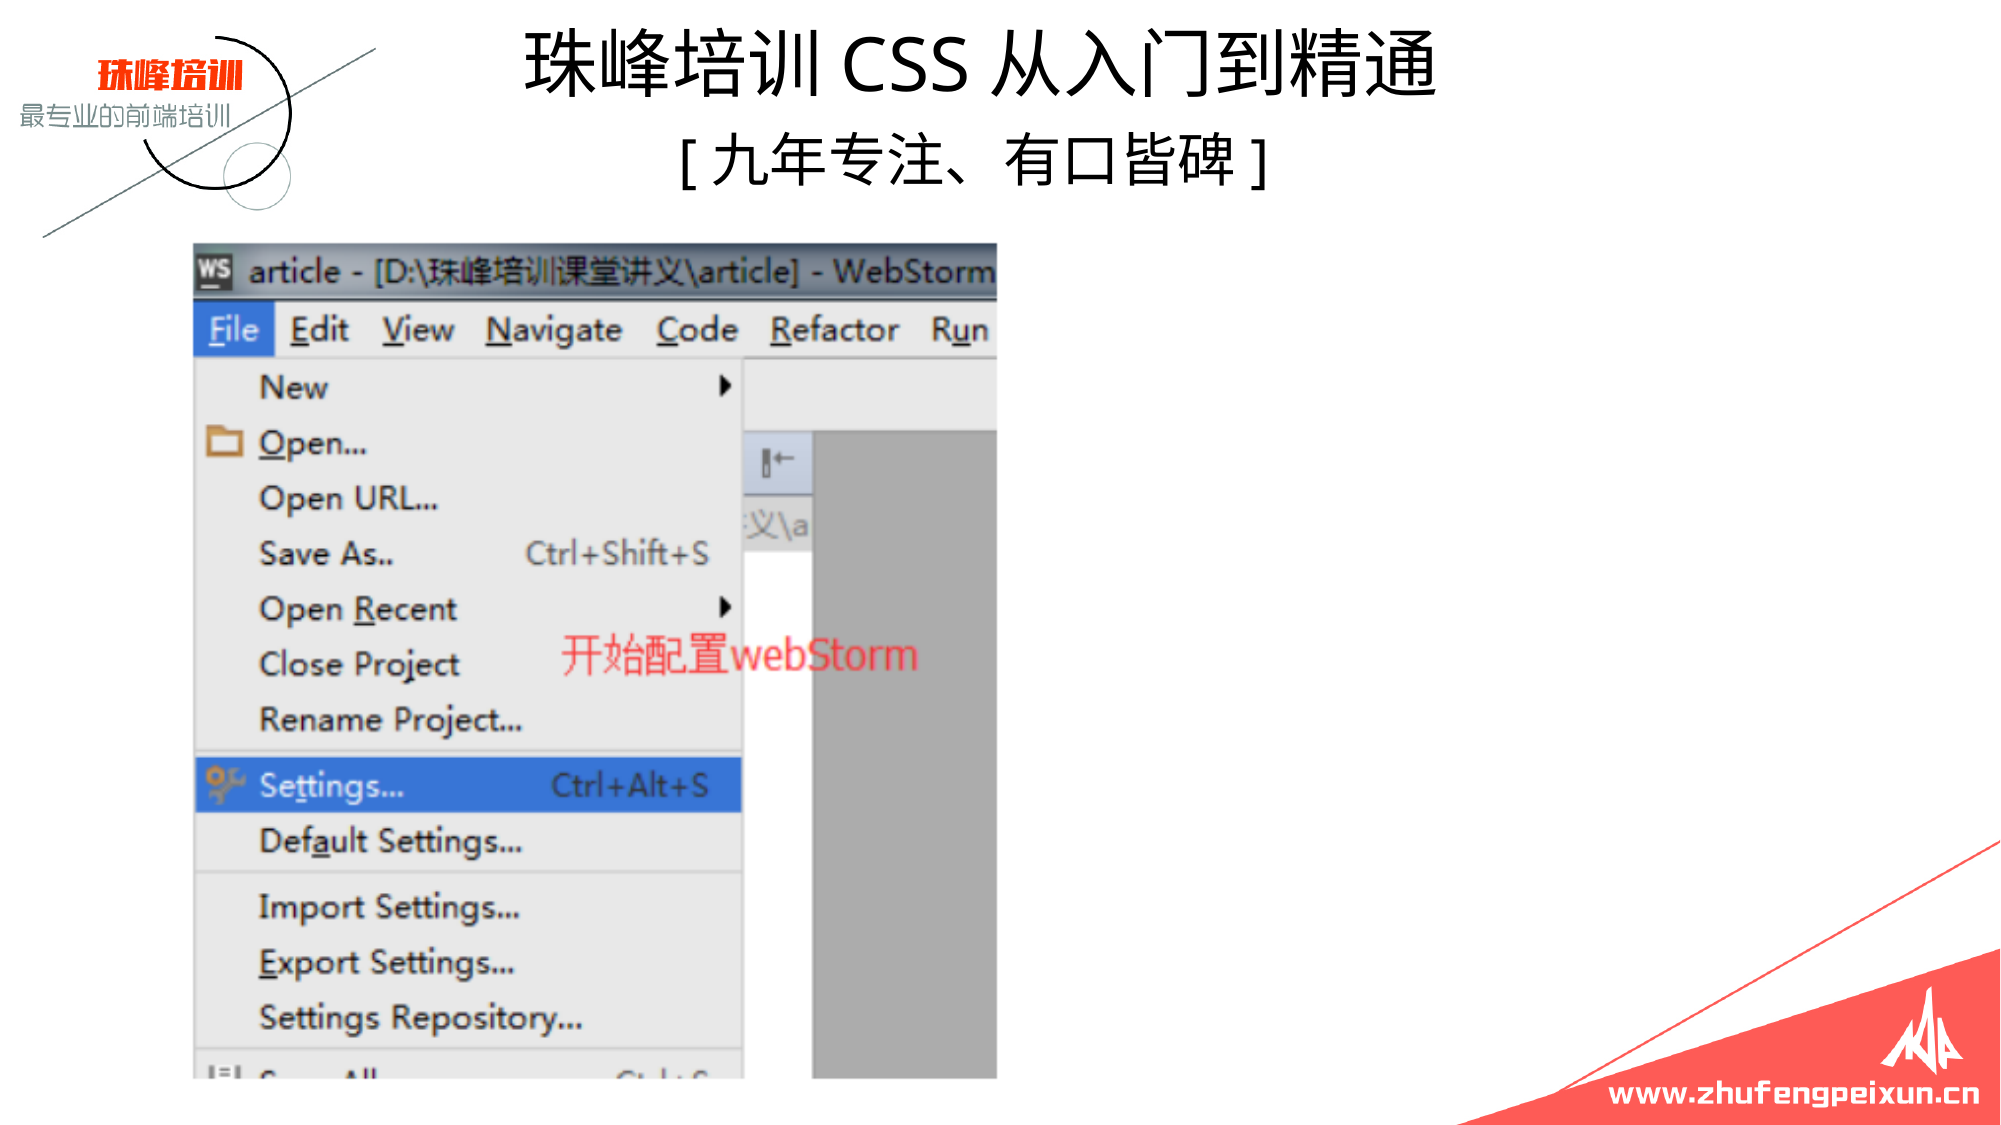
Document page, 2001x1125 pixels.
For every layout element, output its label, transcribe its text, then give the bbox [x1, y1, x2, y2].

picture [1437, 796, 2001, 1125]
text_box 珠峰培训CSS从入门到精通 [九年专注、有口皆碑] [507, 8, 1737, 249]
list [168, 224, 1027, 1093]
picture [18, 36, 376, 238]
